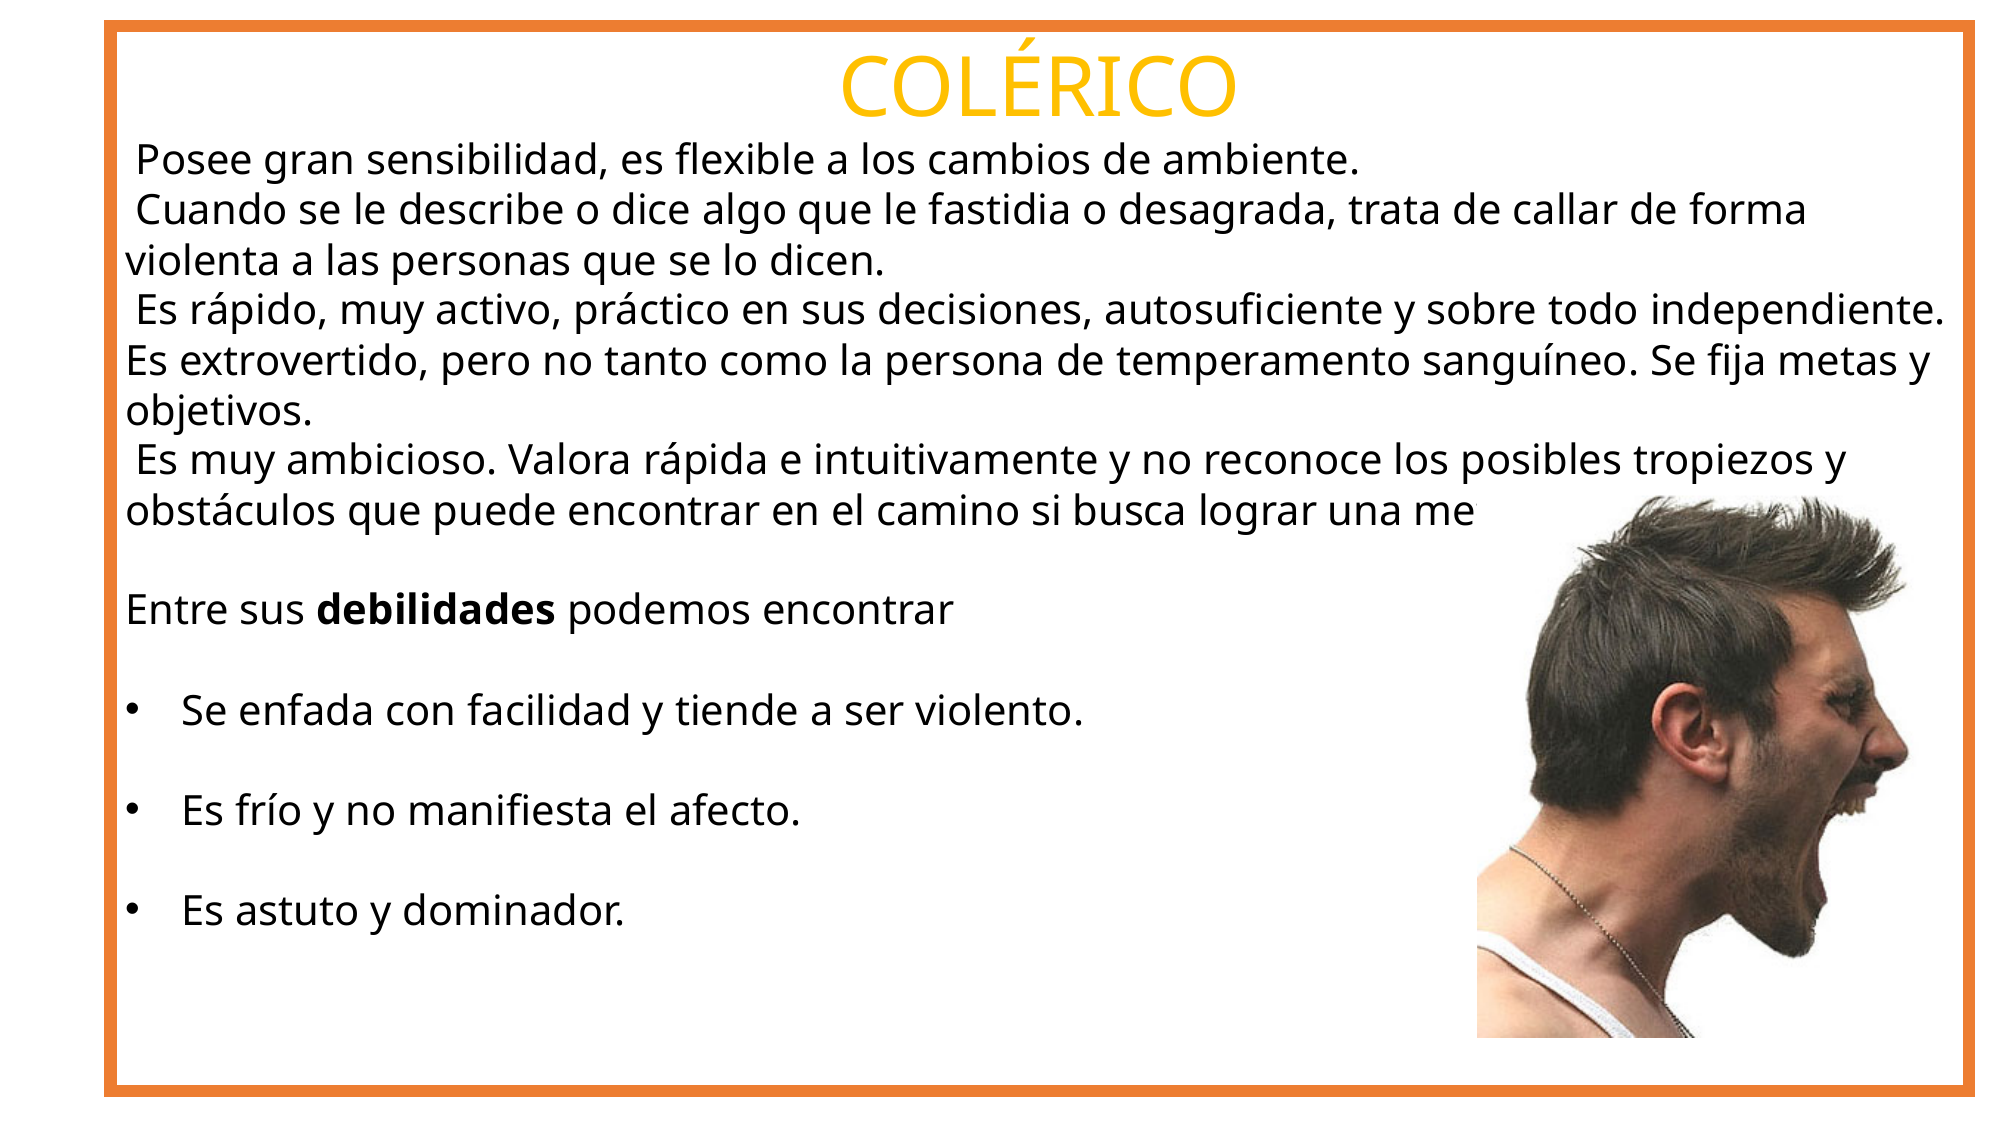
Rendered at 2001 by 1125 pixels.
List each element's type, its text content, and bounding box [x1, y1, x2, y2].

text_box COLÉRICO Posee gran sensibilidad, es flexible a los cambios de ambiente. Cuando se le describe o dice algo que le fastidia o desagrada, trata de callar de forma violenta a las personas que se lo dicen. Es rápido, muy activo, práctico en sus decisiones, autosuficiente y sobre todo independiente. Es extrovertido, pero no tanto como la persona de temperamento sanguíneo. Se fija metas y objetivos. Es muy ambicioso. Valora rápida e intuitivamente y no reconoce los posibles tropiezos y obstáculos que puede encontrar en el camino si busca lograr una meta. Entre sus debilidades podemos encontrar Se enfada con facilidad y tiende a ser violento. Es frío y no manifiesta el afecto. Es astuto y dominador. [109, 25, 1970, 1092]
picture [1477, 484, 1949, 1038]
